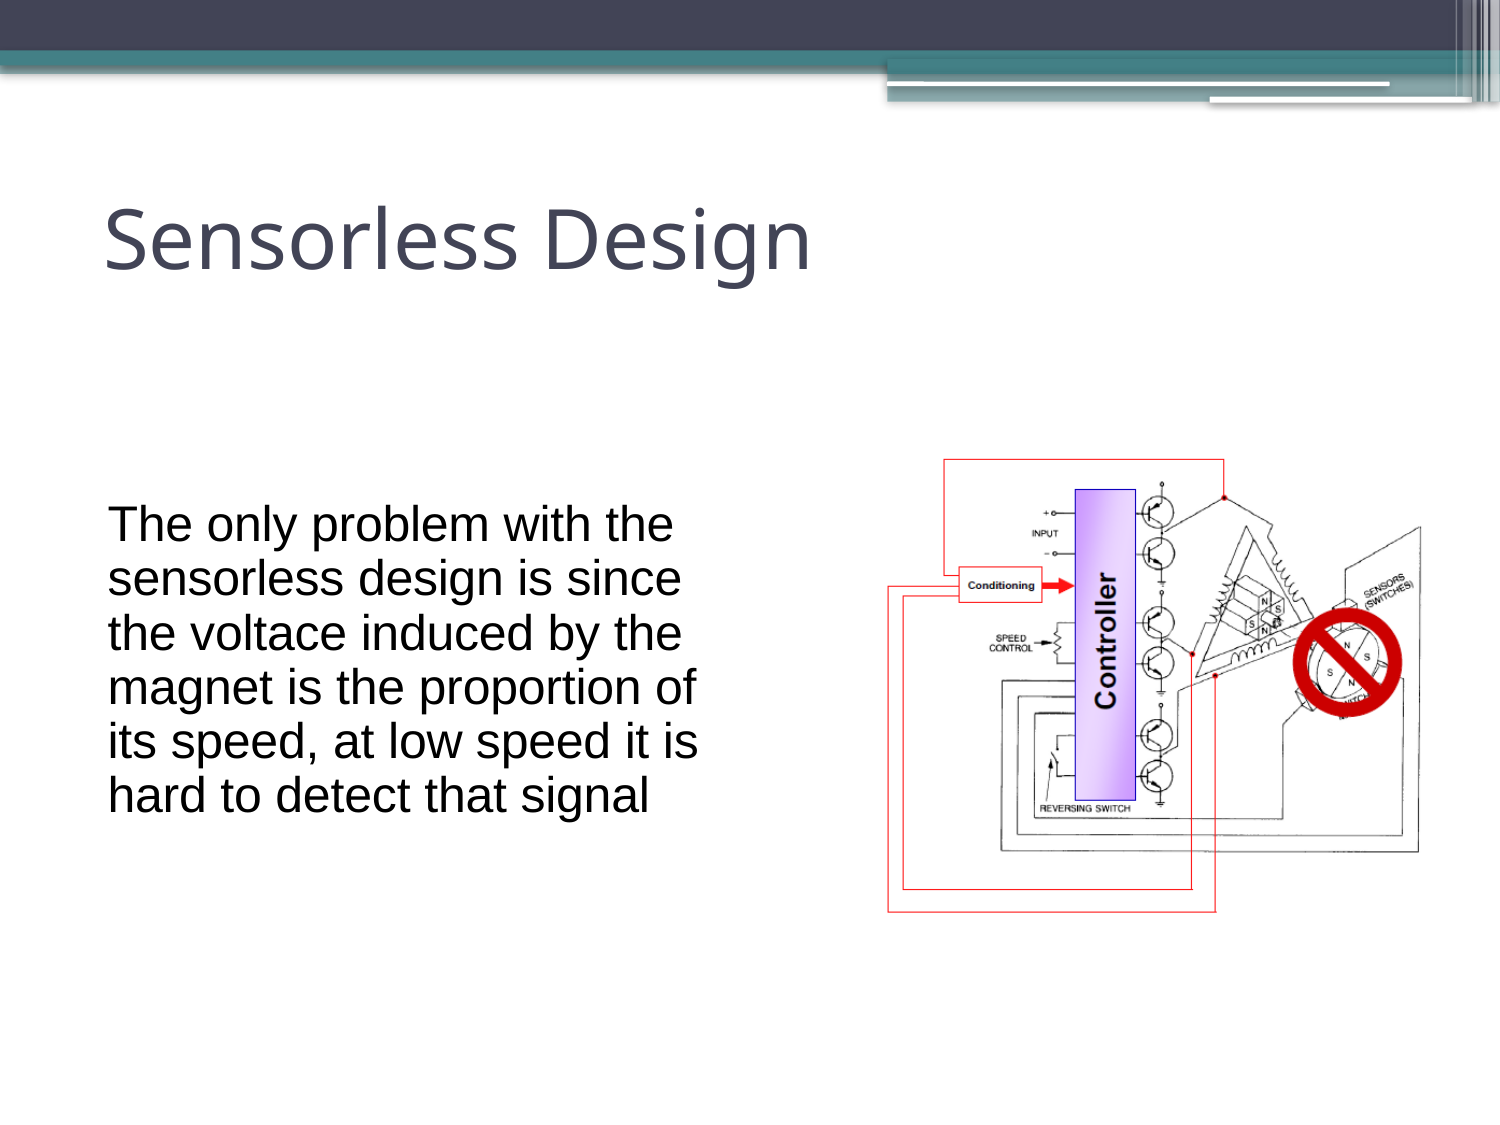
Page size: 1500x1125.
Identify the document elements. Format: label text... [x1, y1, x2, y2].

title Sensorless Design [88, 149, 1439, 324]
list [879, 432, 1434, 918]
text_box The only problem with the sensorless design is since the voltace induced by the magnet is the proportion of its speed, at low speed it is hard to detect that signal [74, 368, 786, 1035]
